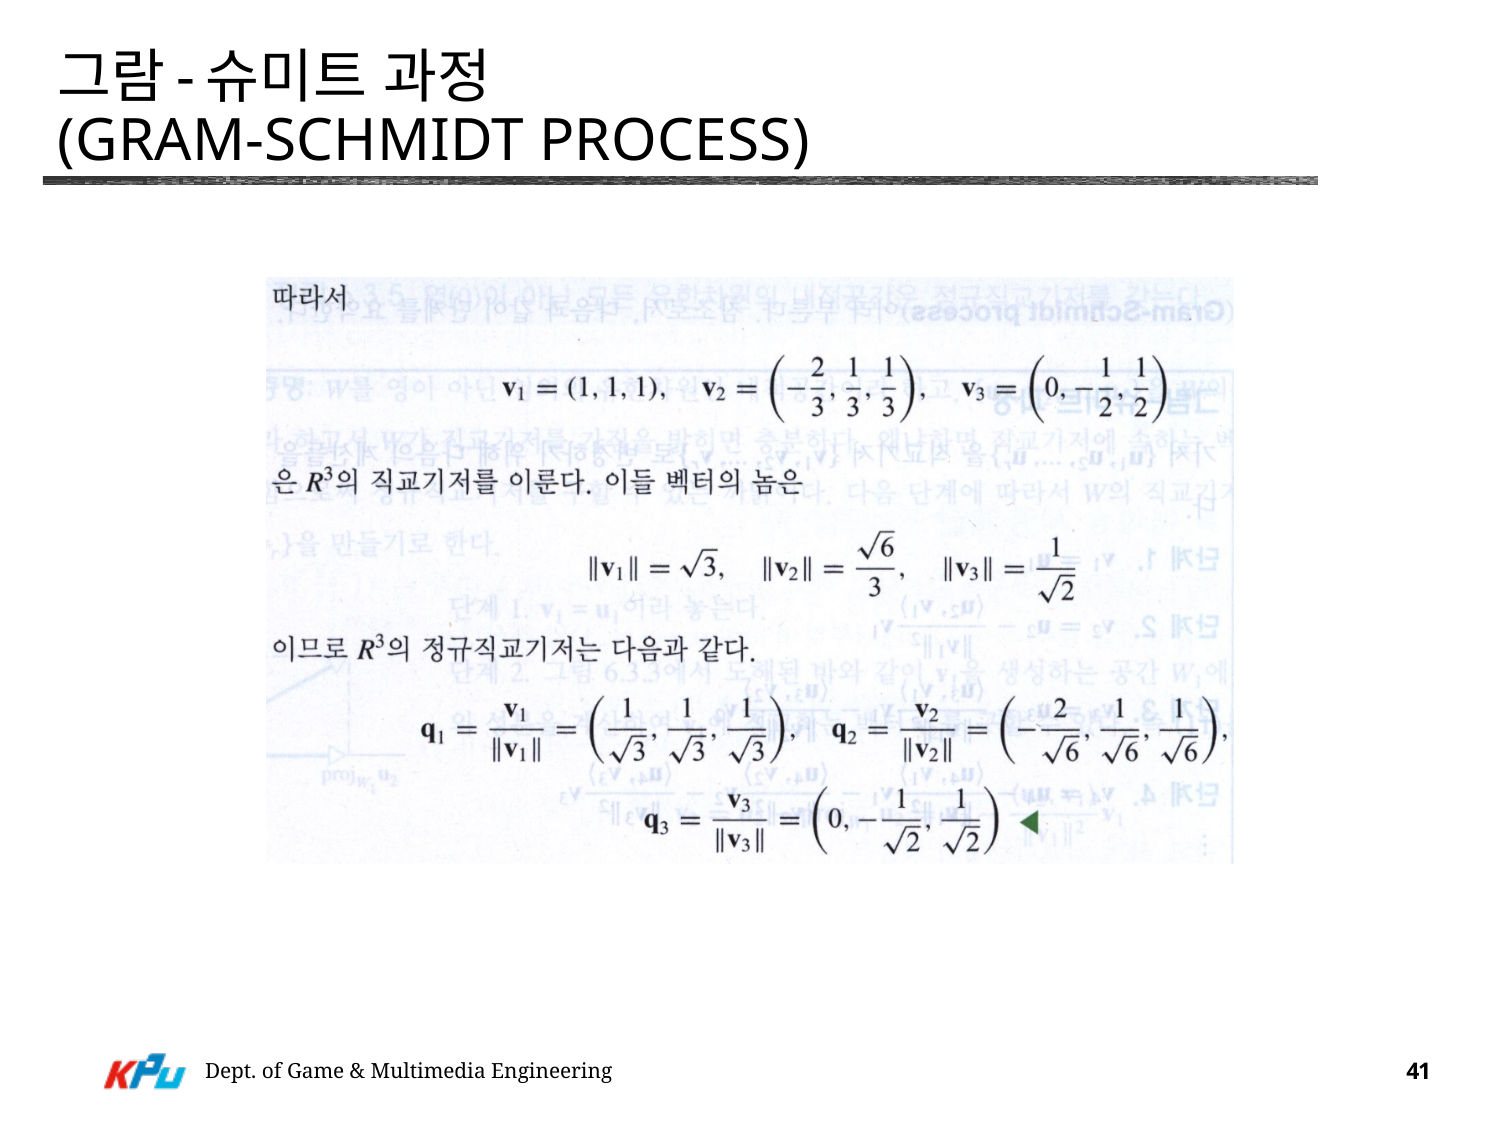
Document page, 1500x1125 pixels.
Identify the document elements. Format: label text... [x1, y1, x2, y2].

title 그람-슈미트 과정 (GRAM-SCHMIDT PROCESS) [42, 39, 1458, 182]
picture [266, 277, 1234, 864]
picture [92, 1030, 191, 1120]
footer Dept. of Game & Multimedia Engineering [190, 1042, 879, 1103]
slide_number 41 [1379, 1042, 1459, 1103]
